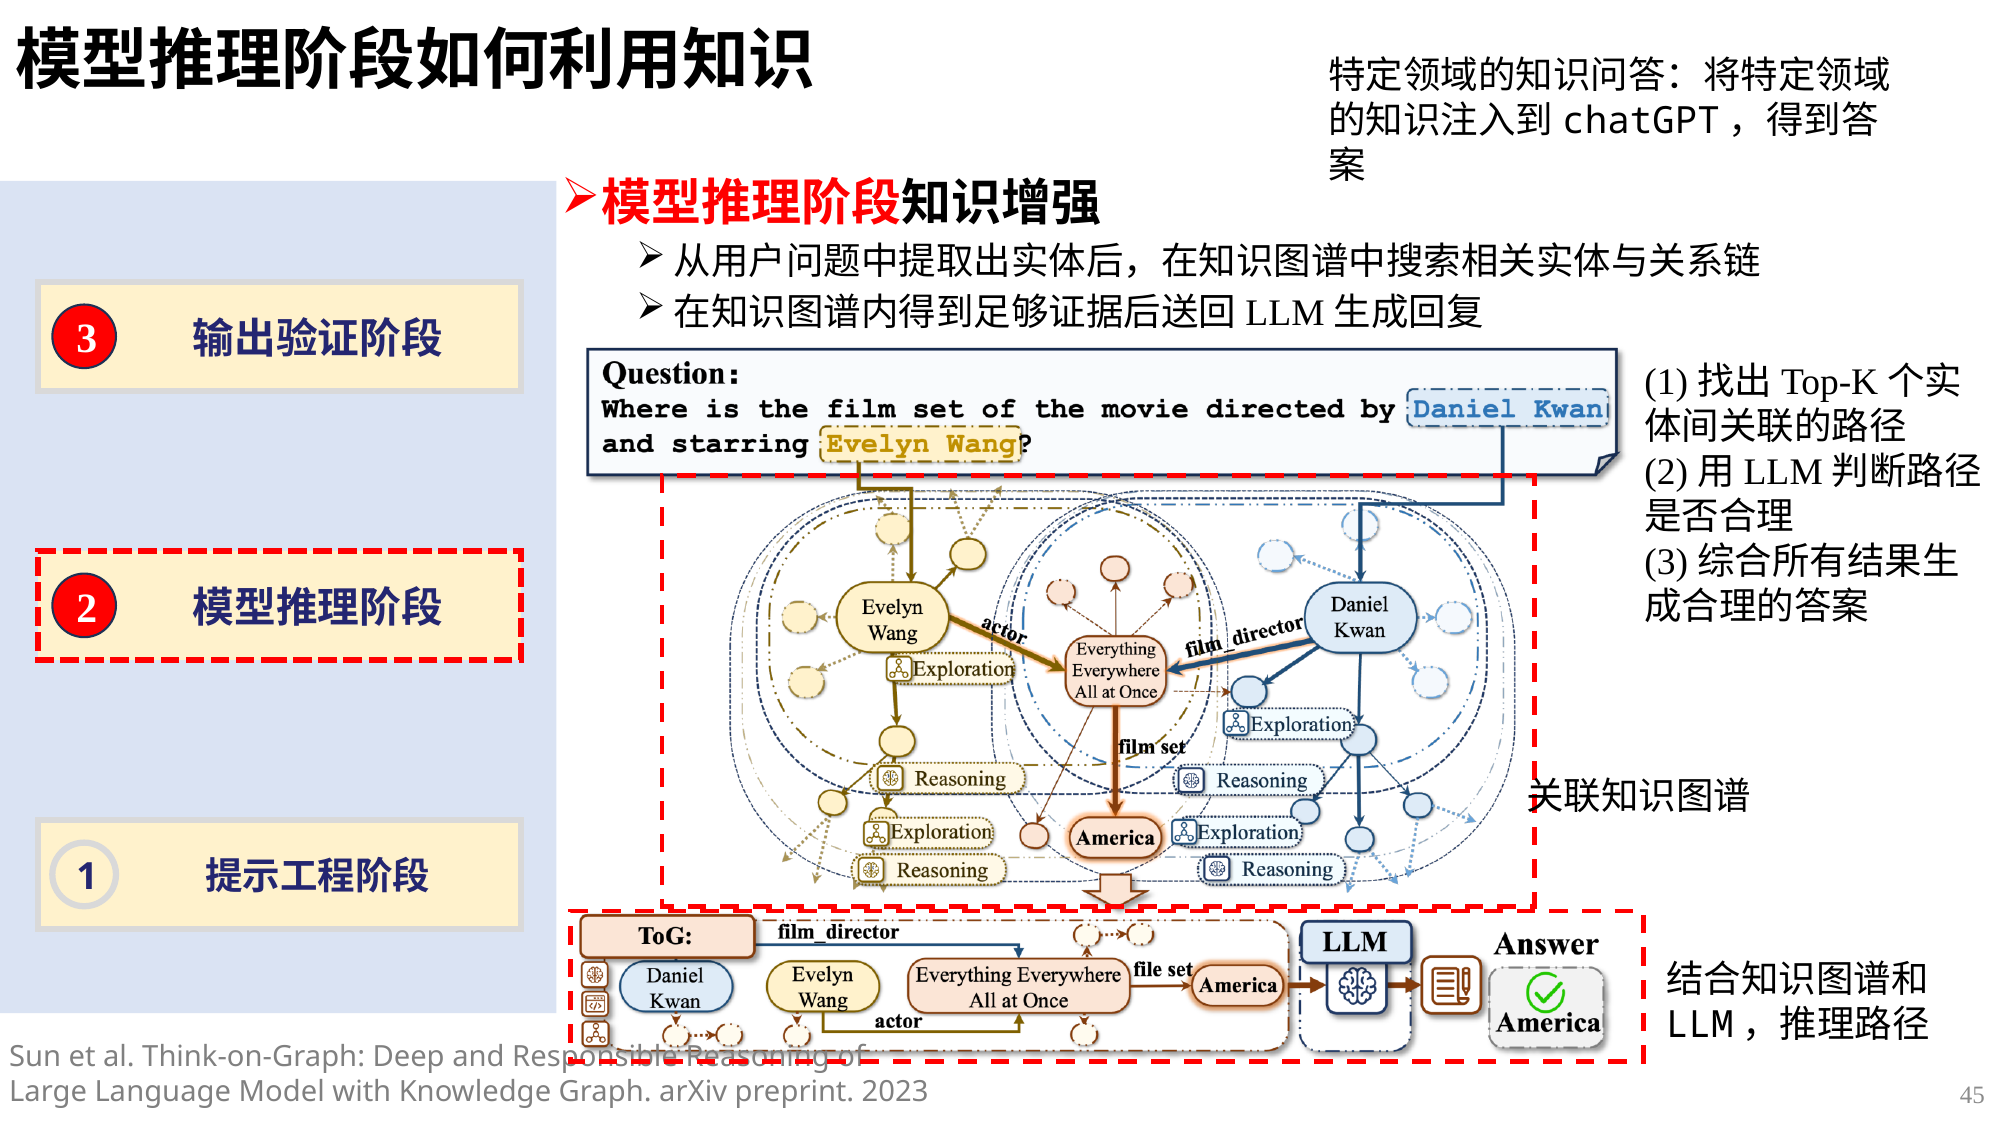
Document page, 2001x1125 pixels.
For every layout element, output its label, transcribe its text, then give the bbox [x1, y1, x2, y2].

text_box 结合知识图谱和LLM，推理路径 [1651, 947, 1998, 1052]
text_box (1)找出Top-K个实体间关联的路径 (2)用LLM判断路径是否合理 (3)综合所有结果生成合理的答案 [1630, 349, 1998, 635]
text_box 关联知识图谱 [1630, 764, 1796, 825]
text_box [37, 550, 521, 661]
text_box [37, 819, 521, 930]
text_box 特定领域的知识问答：将特定领域的知识注入到chatGPT，得到答案 [1313, 43, 1922, 194]
text_box Sun et al. Think-on-Graph: Deep and Responsible Reasoning of Large Language Model with Knowledge Graph. arXiv preprint. 2023 [0, 1030, 963, 1115]
title 模型推理阶段如何利用知识 [0, 6, 1325, 119]
picture [570, 307, 1630, 1074]
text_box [37, 281, 521, 392]
slide_number 45 [1550, 1063, 2000, 1124]
text_box [0, 180, 546, 1014]
text_box [1630, 910, 1645, 1062]
list 模型推理阶段知识增强 从用户问题中提取出实体后，在知识图谱中搜索相关实体与关系链 在知识图谱内得到足够证据后送回LLM生成回复 [546, 170, 1962, 1014]
